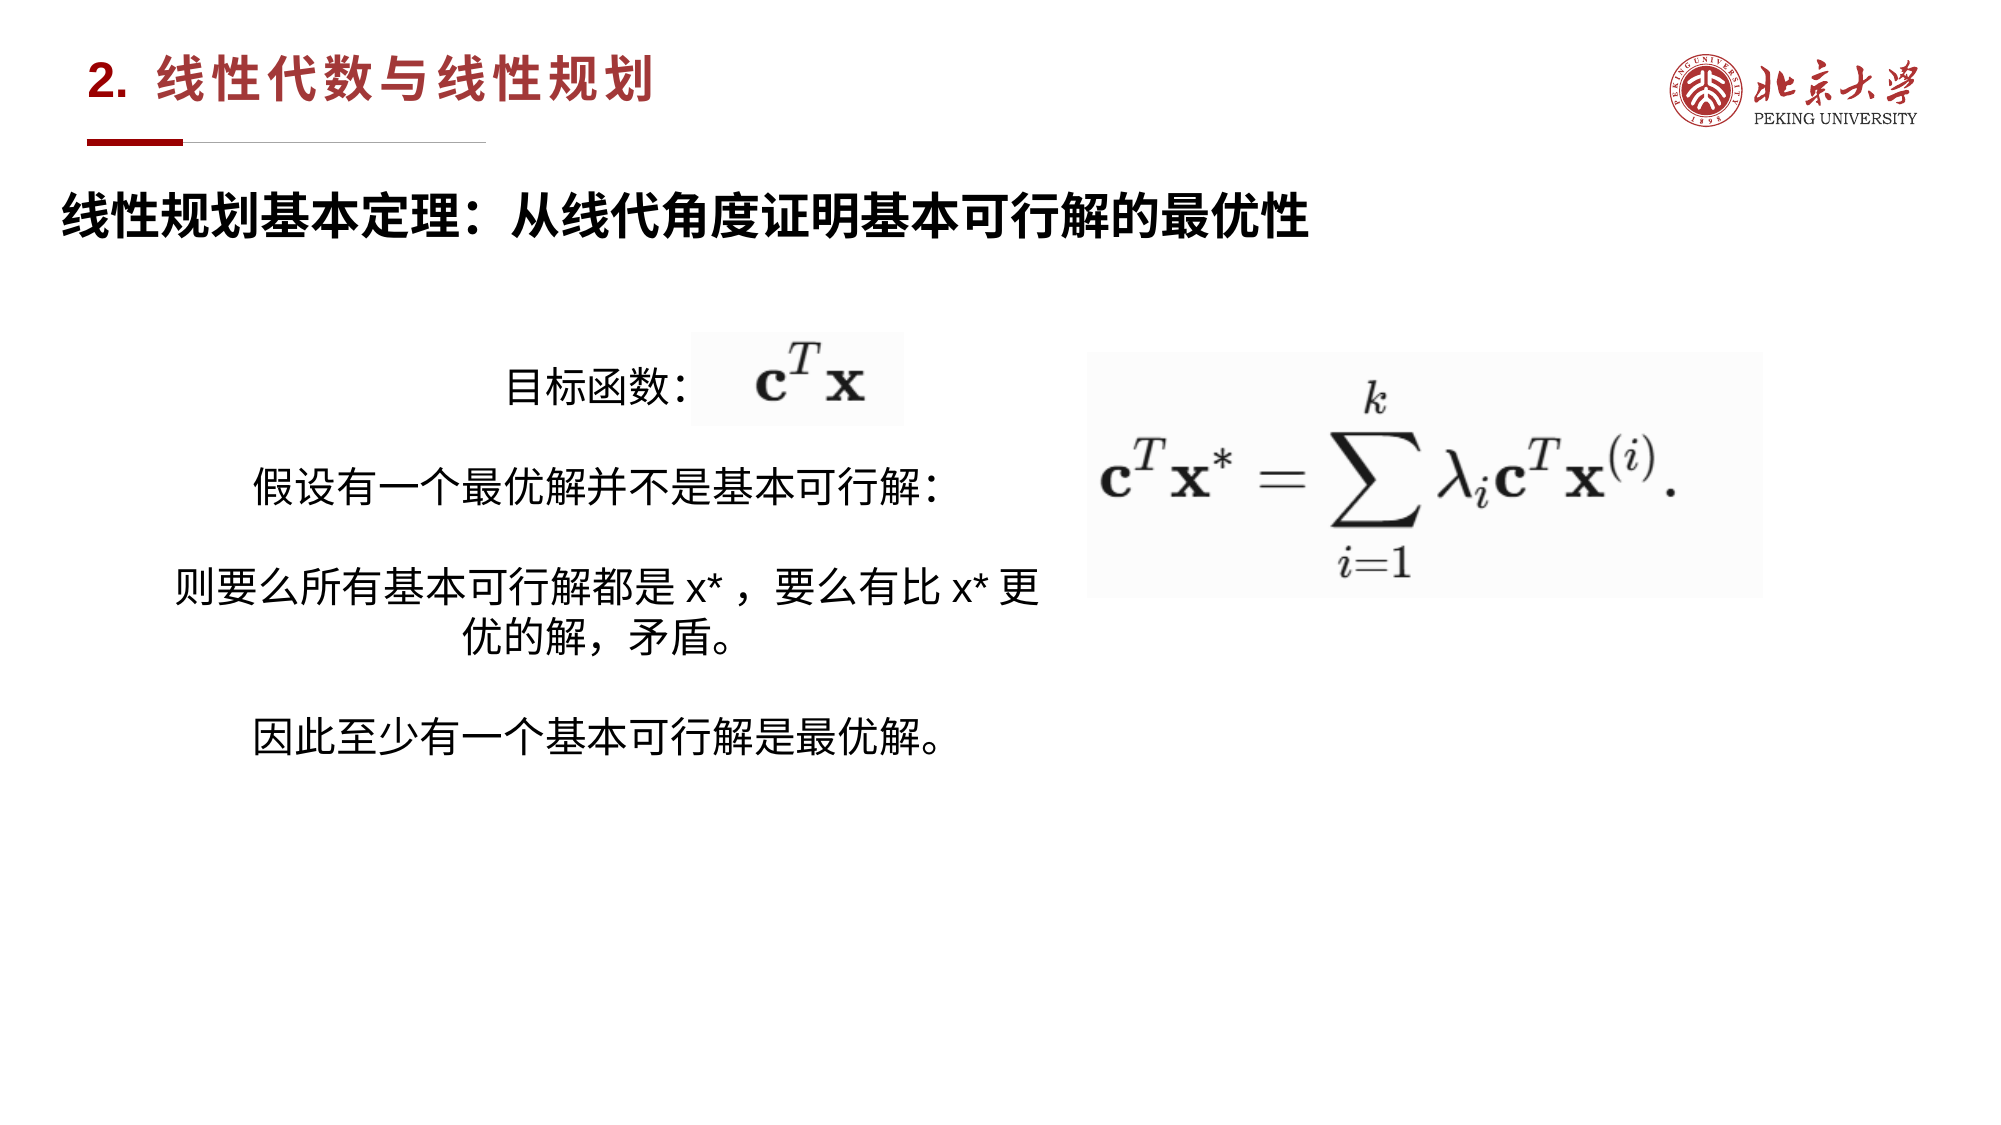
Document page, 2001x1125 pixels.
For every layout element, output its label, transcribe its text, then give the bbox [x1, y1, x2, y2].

picture [691, 332, 904, 426]
picture [1087, 352, 1763, 598]
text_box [1669, 54, 1918, 128]
text_box 线性规划基本定理：从线代角度证明基本可行解的最优性 [40, 177, 1342, 252]
text_box 2. 线性代数与线性规划 [72, 39, 1559, 142]
text_box 目标函数： 假设有一个最优解并不是基本可行解： 则要么所有基本可行解都是x*，要么有比x*更优的解，矛盾。 因此至少有一个基本可行解是最优解。 [147, 352, 1068, 768]
